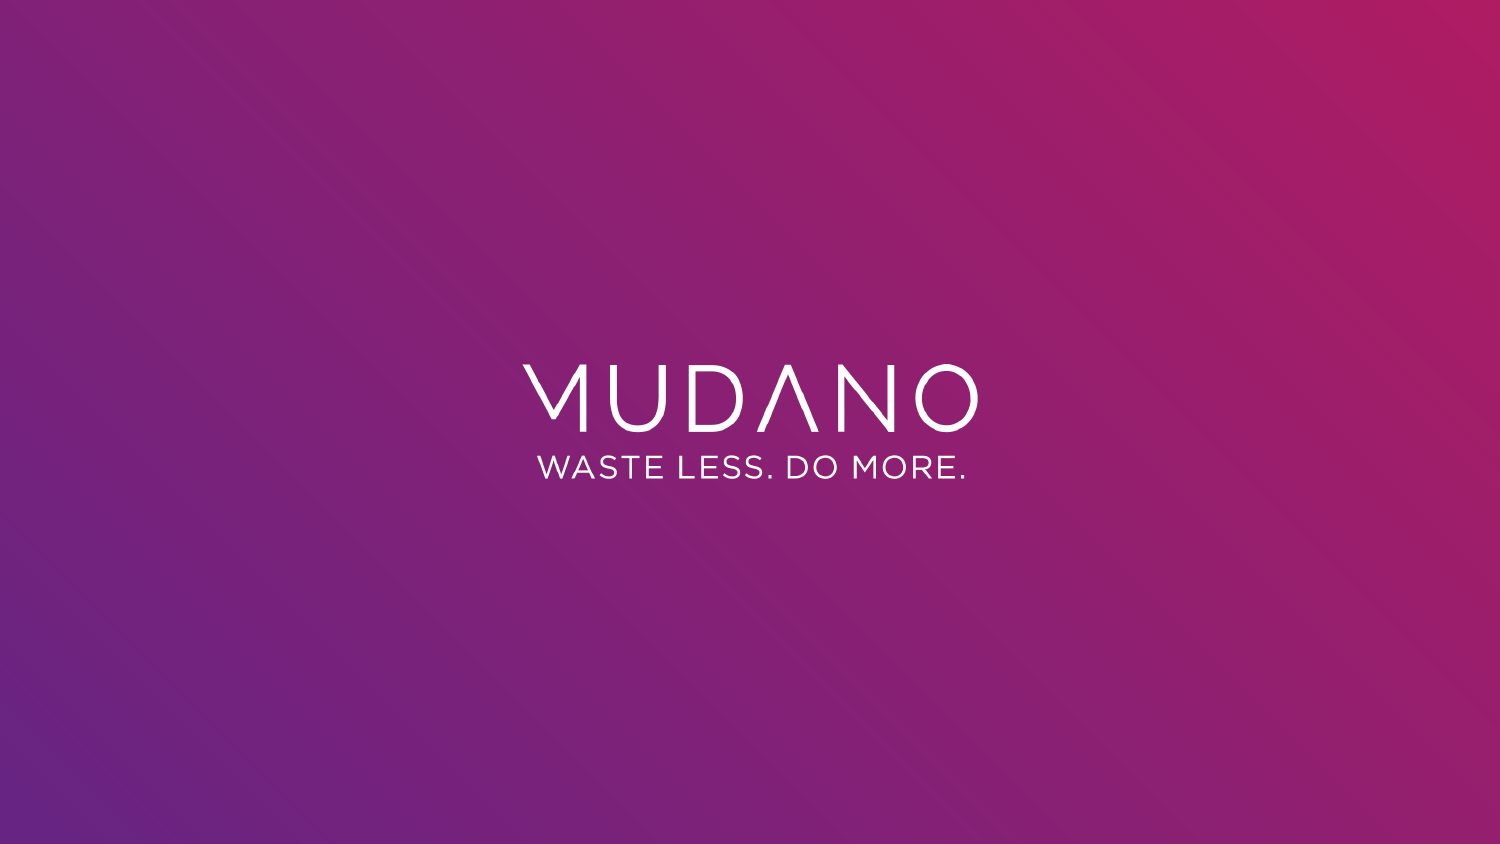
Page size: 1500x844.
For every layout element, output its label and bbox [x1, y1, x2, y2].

picture [522, 364, 978, 479]
